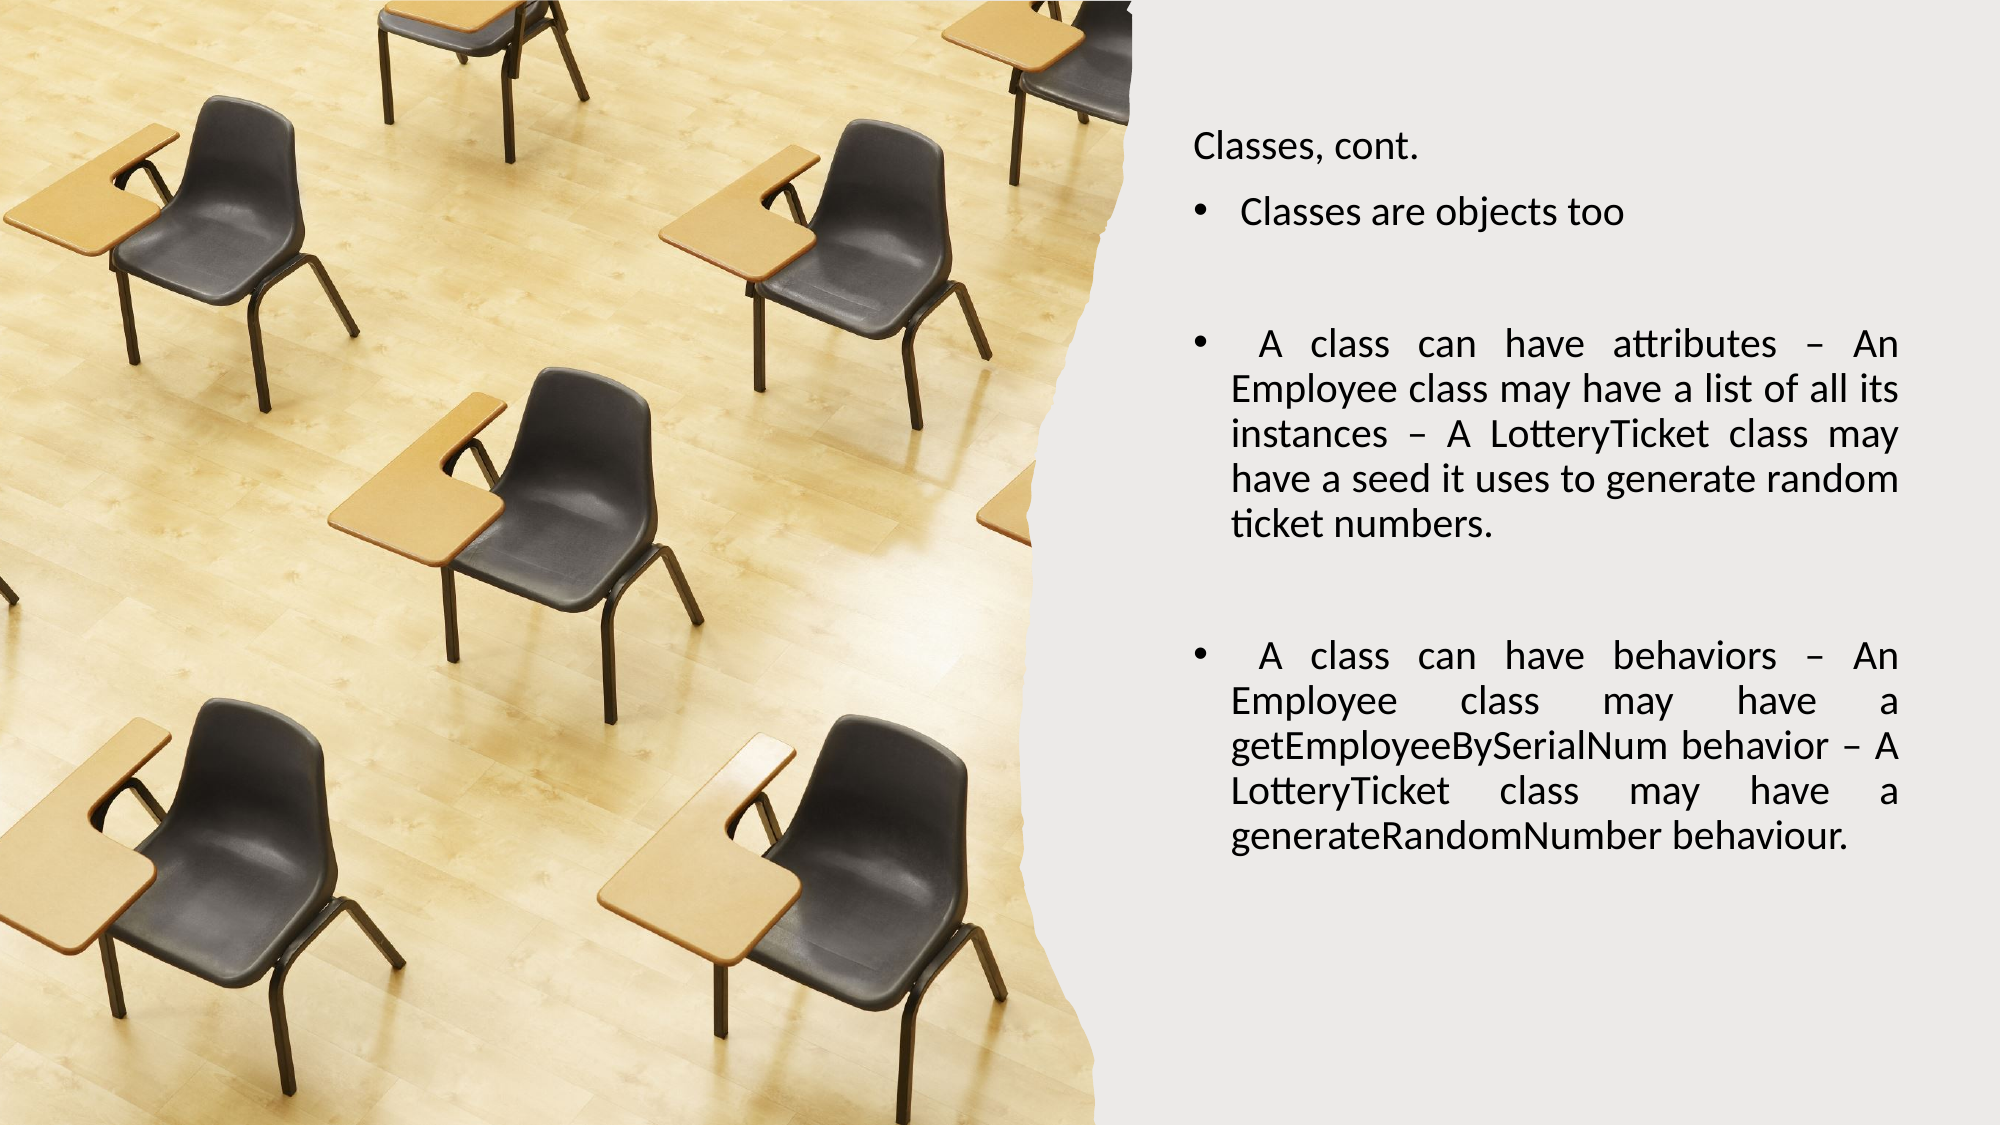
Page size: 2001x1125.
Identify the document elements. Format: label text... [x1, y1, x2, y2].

text_box [1133, 0, 2000, 1125]
list Classes, cont. Classes are objects too A class can have attributes – An Employee class may have a list of all its instances – A LotteryTicket class may have a seed it uses to generate random ticket numbers. A class can have behaviors – An Employee class may have a getEmployeeBySerialNum behavior – A LotteryTicket class may have a generateRandomNumber behaviour. [1178, 116, 1915, 962]
picture [0, 0, 1133, 1125]
